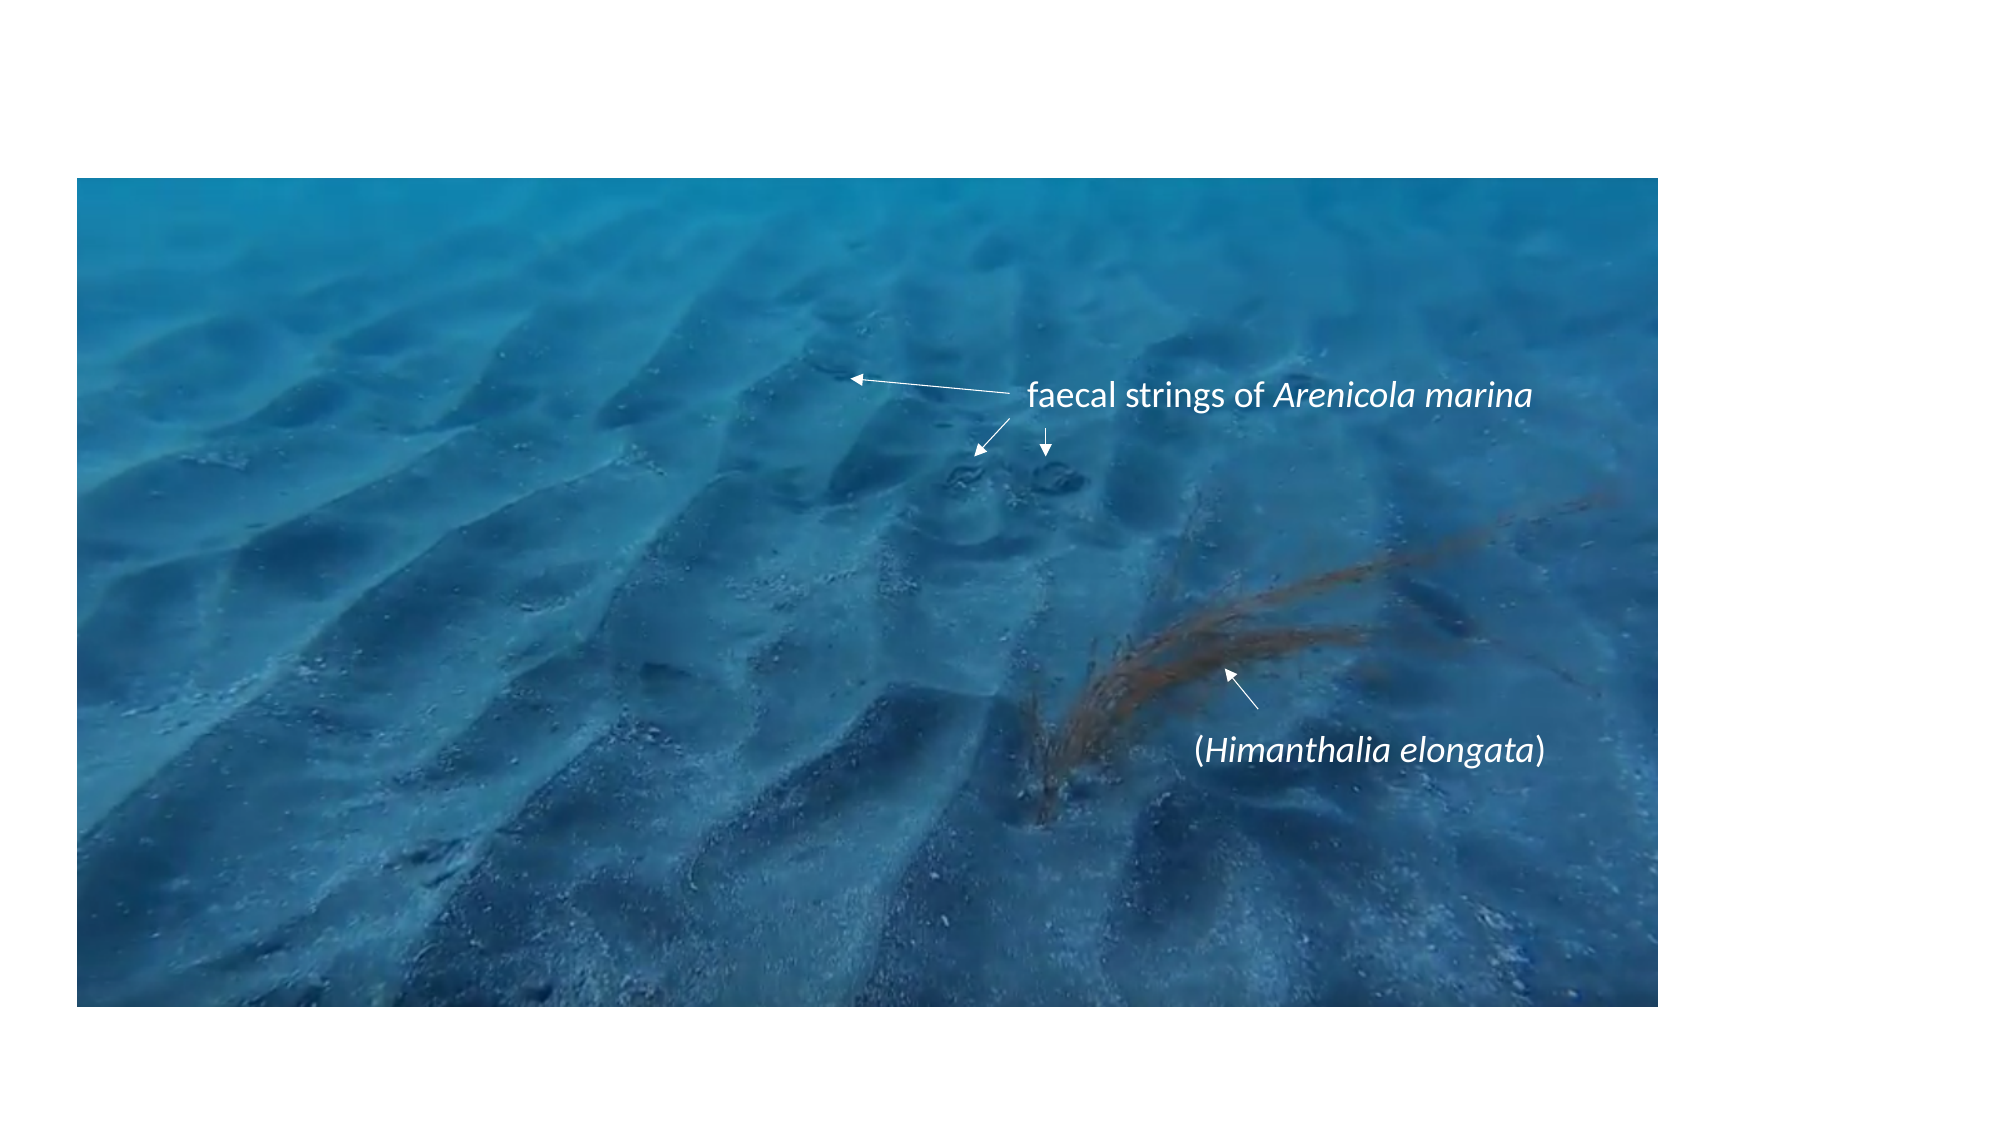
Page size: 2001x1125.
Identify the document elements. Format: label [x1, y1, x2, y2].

text_box [974, 418, 1010, 457]
text_box [850, 378, 1010, 394]
picture [77, 178, 1658, 1007]
text_box [1224, 668, 1259, 710]
